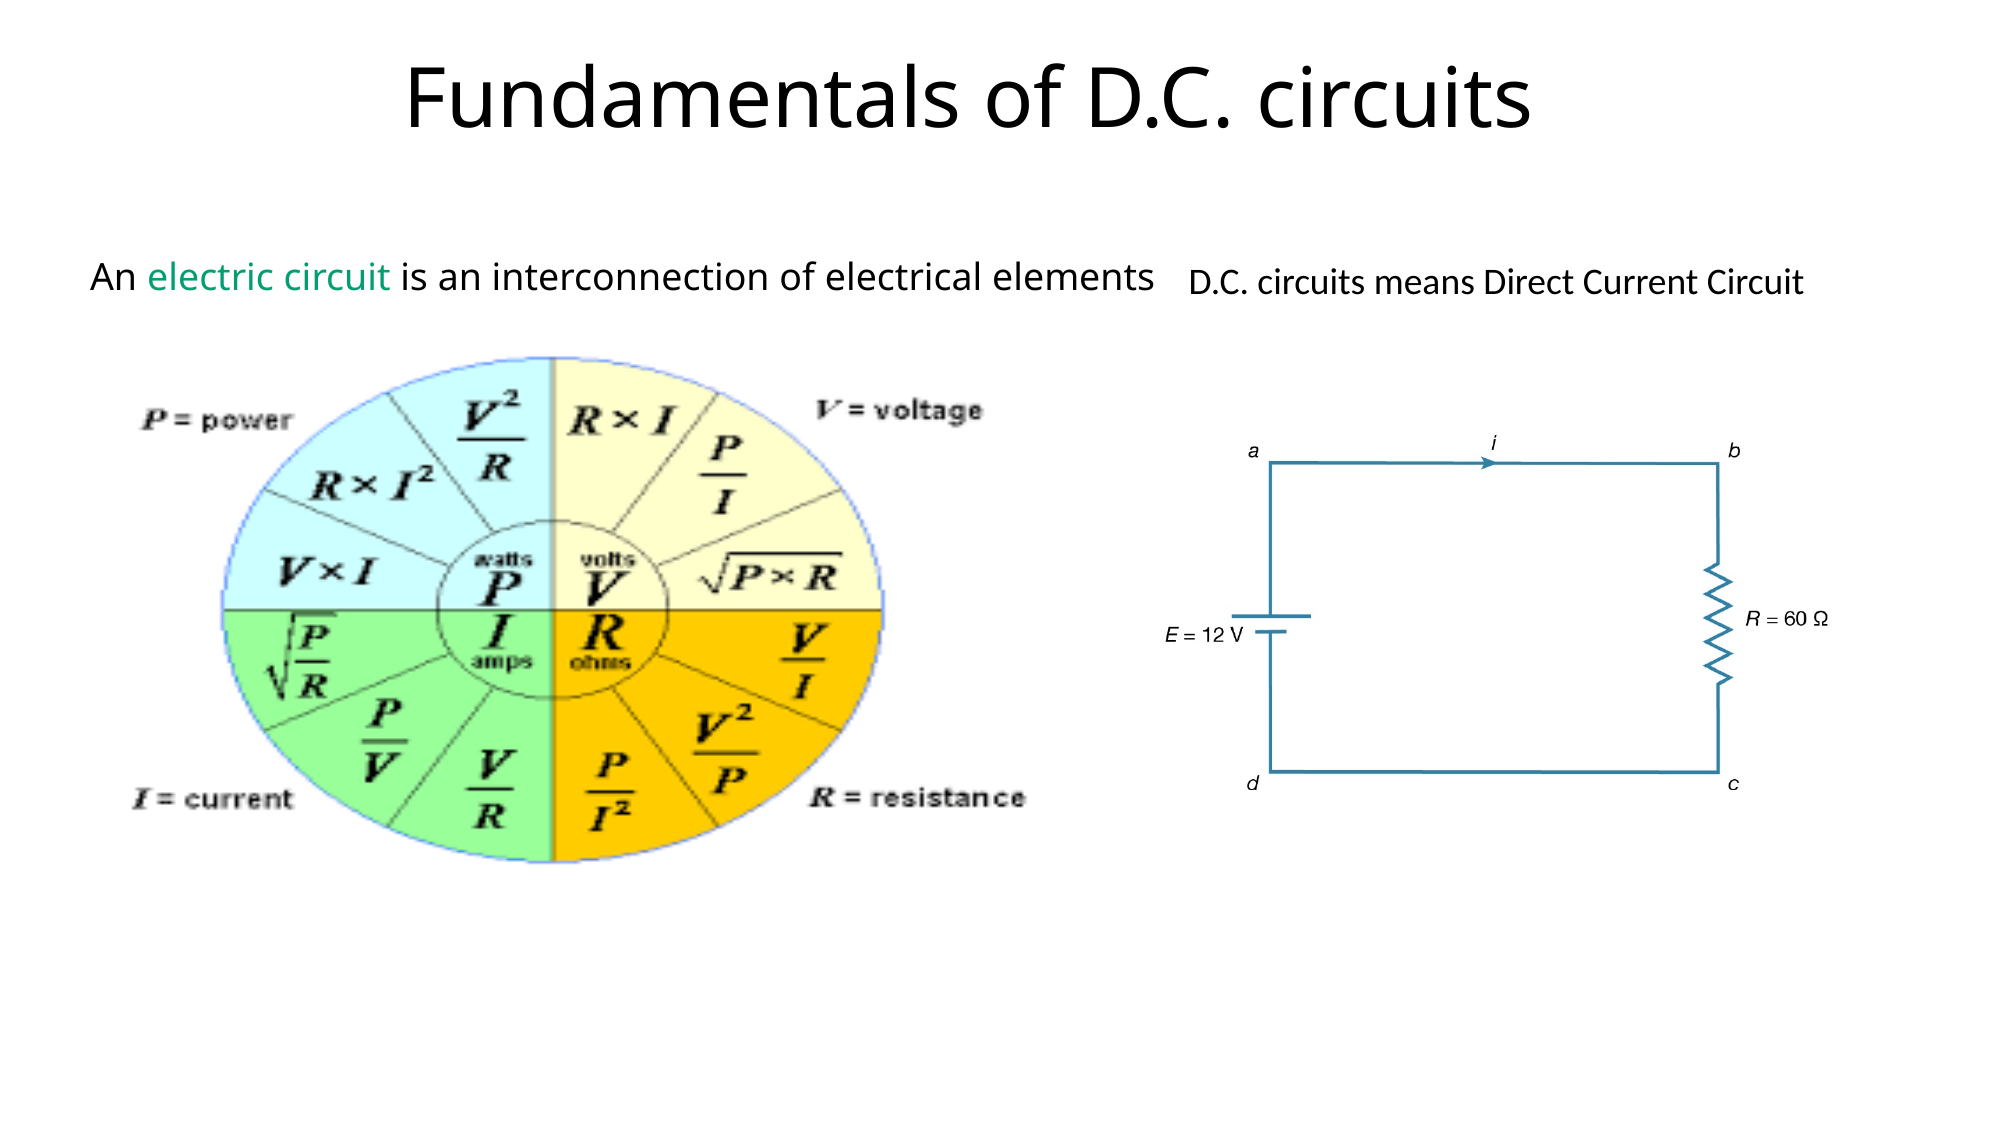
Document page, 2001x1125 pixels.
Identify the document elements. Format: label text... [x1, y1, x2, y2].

text_box D.C. circuits means Direct Current Circuit [1173, 250, 1820, 310]
picture [123, 355, 1045, 878]
list Fundamentals of D.C. circuits [181, 48, 1757, 162]
picture [1134, 408, 1860, 824]
text_box An electric circuit is an interconnection of electrical elements [75, 245, 1313, 306]
